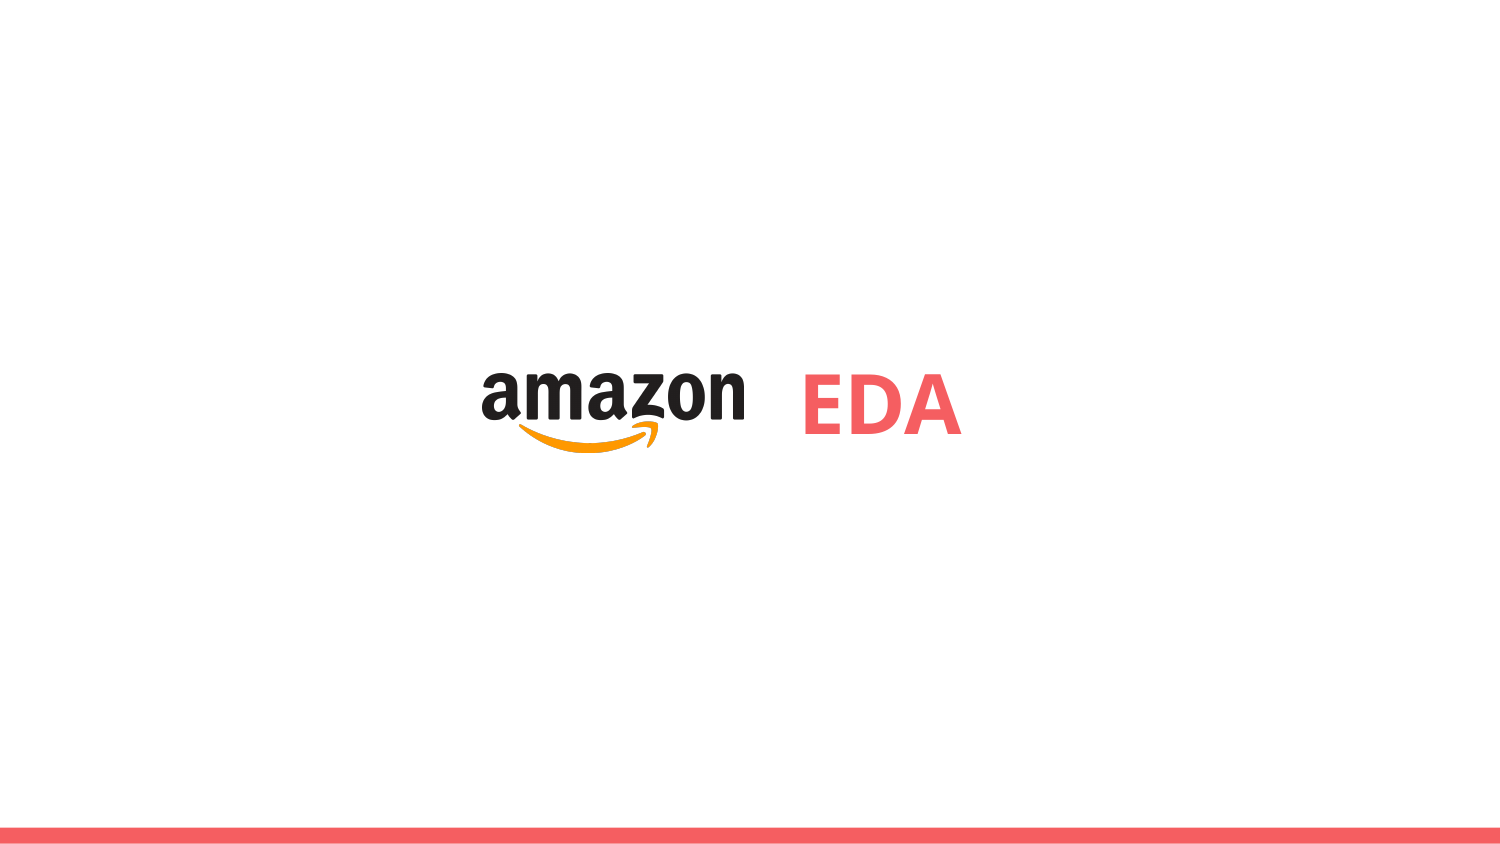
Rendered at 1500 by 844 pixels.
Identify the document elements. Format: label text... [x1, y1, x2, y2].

title EDA [51, 202, 1449, 467]
picture [482, 373, 745, 453]
